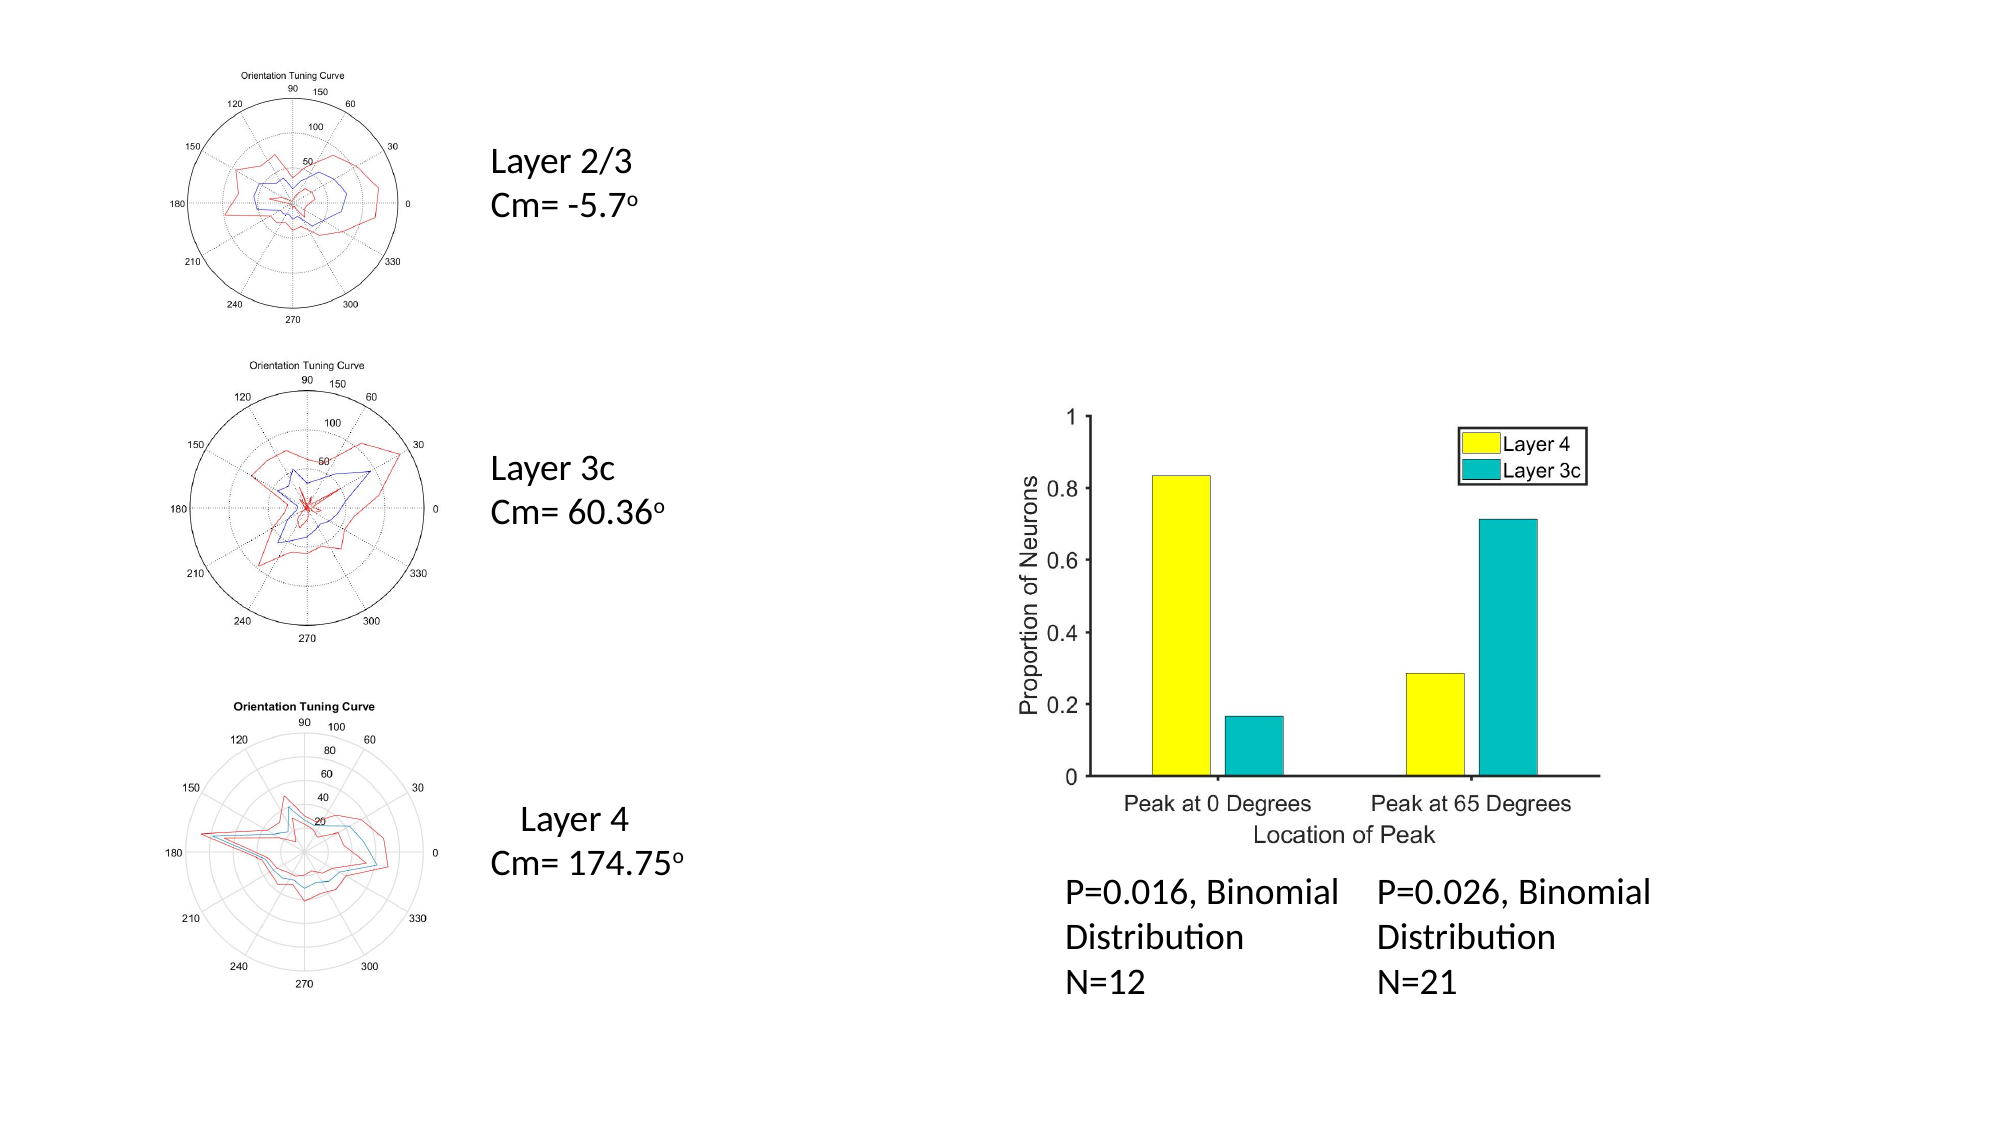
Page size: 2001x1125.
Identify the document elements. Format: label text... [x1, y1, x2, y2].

picture [1005, 405, 1660, 848]
text_box Layer 4 [505, 786, 817, 846]
text_box Cm= -5.7o [475, 172, 675, 233]
picture [154, 60, 427, 337]
text_box Cm= 60.36o [475, 479, 690, 540]
text_box Layer 3c [475, 435, 787, 496]
text_box P=0.016, Binomial Distribution N=12 [1050, 859, 1362, 1009]
text_box Layer 2/3 [475, 129, 654, 172]
picture [160, 690, 449, 1004]
text_box Cm= 174.75o [475, 830, 715, 891]
picture [160, 348, 456, 679]
text_box P=0.026, Binomial Distribution N=21 [1362, 859, 1679, 1009]
